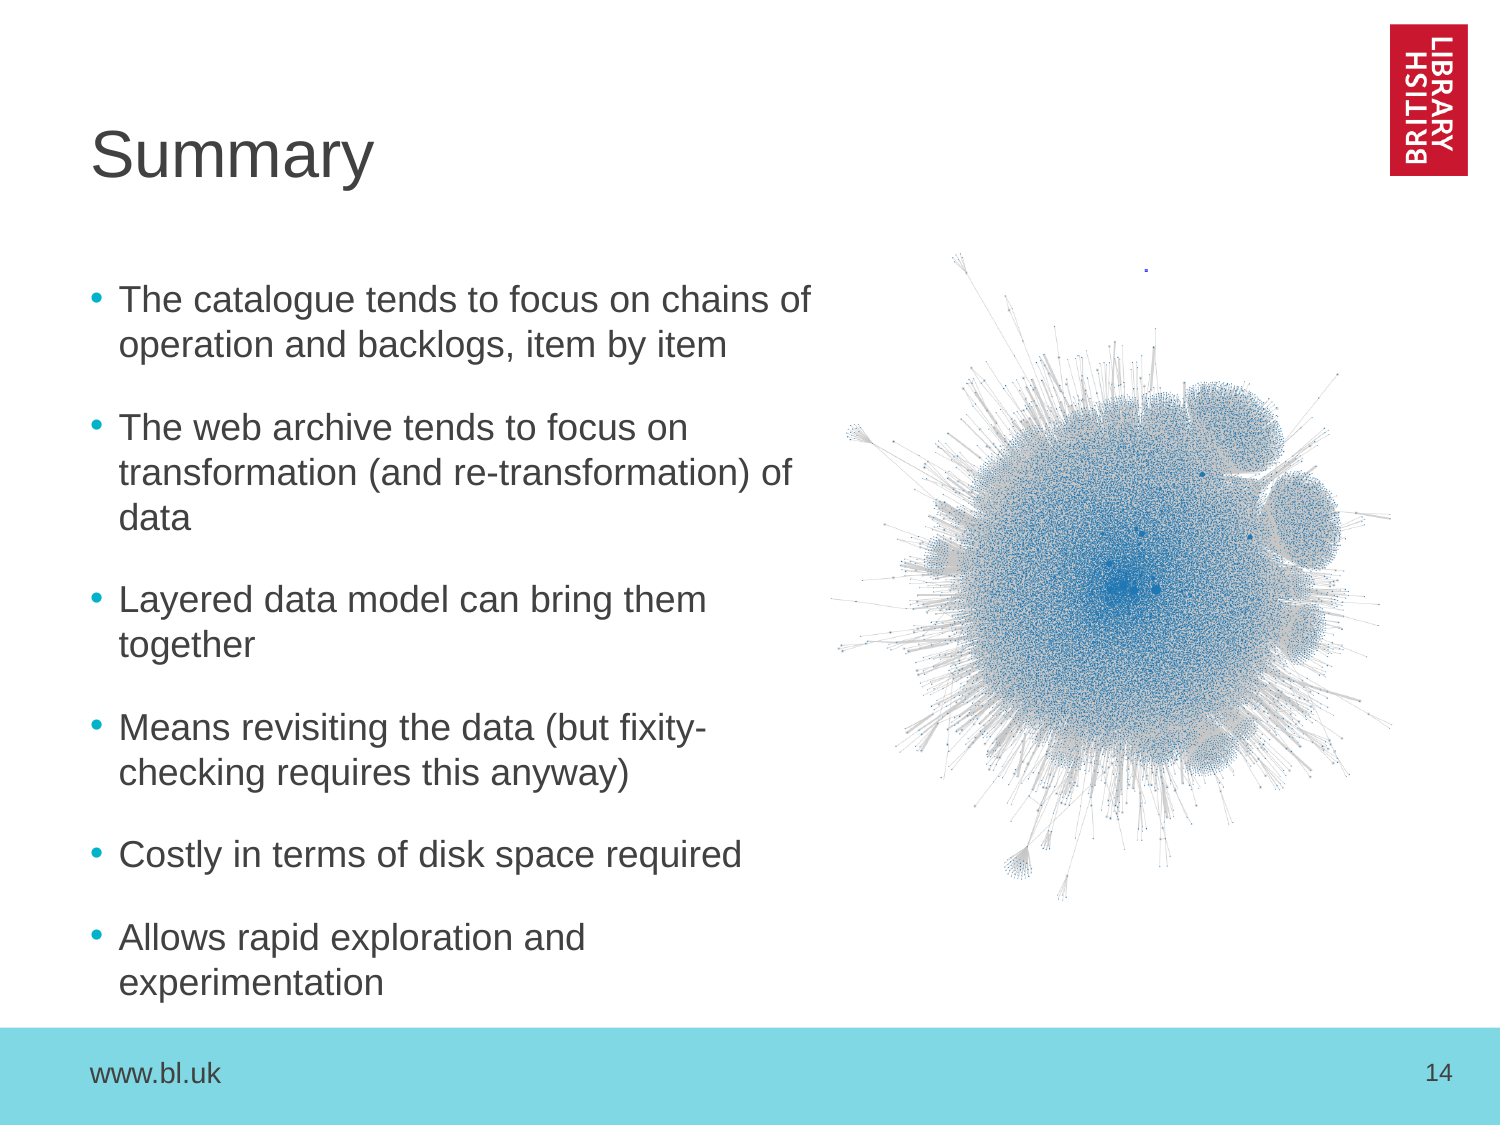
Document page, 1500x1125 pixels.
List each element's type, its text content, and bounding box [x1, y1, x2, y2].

picture [1391, 24, 1468, 176]
title Summary [75, 24, 1391, 199]
picture [829, 238, 1424, 953]
list The catalogue tends to focus on chains of operation and backlogs, item by item The web archive tends to focus on transformation (and re-transformation) of data Layered data model can bring them together Means revisiting the data (but fixity-checking requires this anyway) Costly in terms of disk space required Allows rapid exploration and experimentation [75, 200, 838, 1005]
